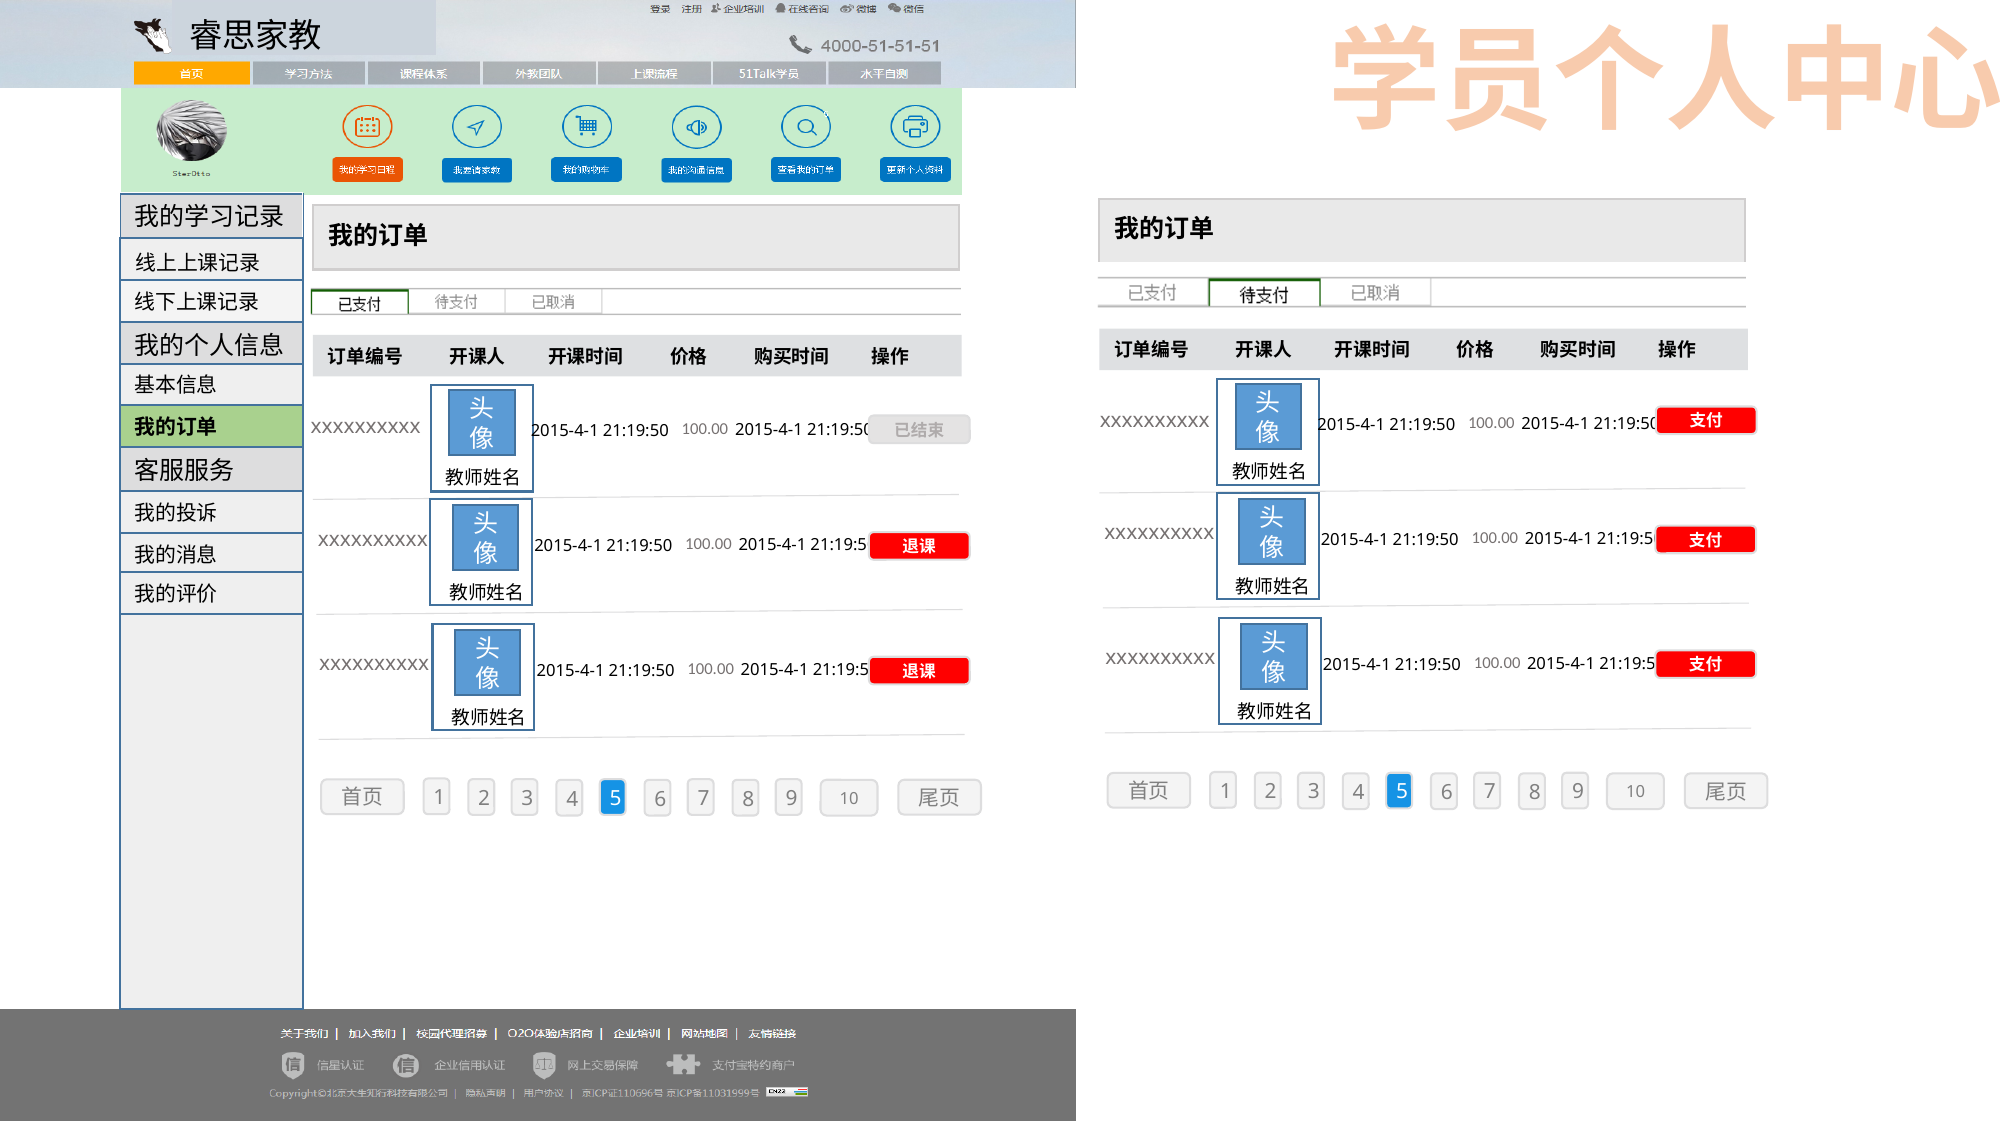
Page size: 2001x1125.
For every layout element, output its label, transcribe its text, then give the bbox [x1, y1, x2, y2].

text_box [1218, 617, 1322, 725]
text_box [312, 204, 960, 271]
picture [1094, 262, 1746, 320]
text_box [430, 384, 534, 458]
text_box 8 [1517, 772, 1546, 811]
text_box 5 [598, 778, 627, 816]
text_box 2015-4-1 21:19:50 [535, 652, 690, 688]
text_box 教师姓名 [436, 698, 542, 734]
text_box 客服服务 [119, 446, 304, 490]
text_box 2015-4-1 21:19:50 [1512, 645, 1681, 680]
text_box 订单编号 开课人 开课时间 价格 购买时间 操作 [1098, 327, 1749, 371]
picture [305, 282, 961, 320]
text_box 教师姓名 [430, 458, 536, 494]
text_box 尾页 [1683, 772, 1769, 810]
text_box 2015-4-1 21:19:50 [1510, 520, 1678, 555]
text_box 我的订单 [313, 212, 444, 257]
text_box xxxxxxxxxx [1089, 511, 1216, 552]
text_box 2015-4-1 21:19:50 [1302, 406, 1471, 442]
text_box xxxxxxxxxx [1085, 399, 1225, 439]
text_box [1098, 198, 1746, 262]
picture [0, 1008, 1076, 1121]
text_box xxxxxxxxxx [295, 405, 430, 446]
text_box 线下上课记录 [119, 279, 304, 321]
text_box 10 [819, 778, 879, 817]
text_box 9 [774, 778, 803, 816]
text_box 2015-4-1 21:19:50 [1320, 521, 1474, 557]
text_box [318, 734, 965, 740]
text_box 我的消息 [119, 532, 304, 571]
text_box 线上上课记录 [120, 242, 276, 279]
text_box 支付 [1654, 405, 1758, 436]
text_box [119, 615, 304, 1008]
text_box 2015-4-1 21:19:50 [516, 412, 684, 448]
text_box 我的学习记录 [119, 192, 303, 237]
text_box 教师姓名 [1217, 452, 1323, 488]
text_box 2015-4-1 21:19:50 [1322, 646, 1476, 682]
text_box 4 [555, 778, 584, 817]
text_box 退课 [867, 655, 971, 686]
text_box 100.00 [670, 525, 747, 561]
text_box 1 [422, 777, 451, 816]
text_box 2015-4-1 21:19:50 [723, 526, 892, 562]
text_box 2 [1253, 771, 1282, 810]
text_box 学员个人中心 [1313, 0, 2000, 150]
text_box 100.00 [666, 410, 744, 446]
text_box 6 [643, 778, 672, 817]
text_box 2015-4-1 21:19:50 [1506, 405, 1675, 440]
text_box [1216, 493, 1320, 600]
text_box [429, 500, 533, 606]
text_box 支付 [1654, 524, 1758, 555]
text_box 3 [510, 778, 539, 816]
text_box 8 [731, 778, 760, 817]
text_box 6 [1429, 772, 1458, 811]
text_box 订单编号 开课人 开课时间 价格 购买时间 操作 [312, 334, 963, 378]
text_box 9 [1561, 771, 1590, 810]
text_box 已结束 [867, 414, 971, 445]
text_box 教师姓名 [1223, 692, 1328, 728]
text_box 尾页 [897, 778, 983, 816]
text_box 基本信息 [119, 363, 304, 404]
text_box 5 [1385, 771, 1414, 810]
text_box 2015-4-1 21:19:50 [533, 527, 688, 563]
text_box 头像 [1235, 383, 1302, 450]
text_box 100.00 [1456, 519, 1534, 554]
text_box 退课 [867, 531, 971, 561]
text_box [1216, 378, 1320, 486]
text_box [1105, 728, 1752, 733]
text_box 我的订单 [119, 404, 304, 446]
text_box 首页 [1106, 771, 1192, 809]
text_box 2015-4-1 21:19:50 [720, 411, 888, 447]
text_box 3 [1296, 771, 1325, 810]
text_box 7 [1473, 771, 1502, 810]
text_box 教师姓名 [434, 573, 540, 609]
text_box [1102, 603, 1750, 608]
text_box 10 [1605, 772, 1665, 811]
text_box 7 [686, 778, 715, 816]
text_box xxxxxxxxxx [303, 517, 429, 558]
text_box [316, 609, 963, 615]
text_box xxxxxxxxxx [304, 642, 431, 683]
text_box 我的评价 [119, 571, 304, 615]
text_box 1 [1209, 770, 1237, 809]
text_box 2 [467, 778, 496, 816]
text_box 我的个人信息 [119, 321, 304, 363]
text_box [431, 623, 535, 731]
text_box 我的投诉 [119, 490, 304, 532]
text_box 100.00 [1459, 644, 1536, 679]
text_box 100.00 [672, 650, 750, 686]
text_box 4 [1341, 772, 1370, 811]
picture [0, 0, 1076, 195]
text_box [312, 494, 959, 500]
text_box [119, 237, 304, 279]
text_box xxxxxxxxxx [1090, 635, 1218, 676]
text_box 教师姓名 [1220, 567, 1326, 603]
text_box 我的订单 [1100, 205, 1230, 251]
text_box 头像 [448, 389, 516, 456]
text_box 支付 [1654, 649, 1758, 679]
text_box 首页 [320, 778, 405, 816]
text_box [1099, 488, 1746, 493]
text_box 2015-4-1 21:19:50 [725, 651, 894, 687]
text_box 100.00 [1453, 404, 1530, 439]
